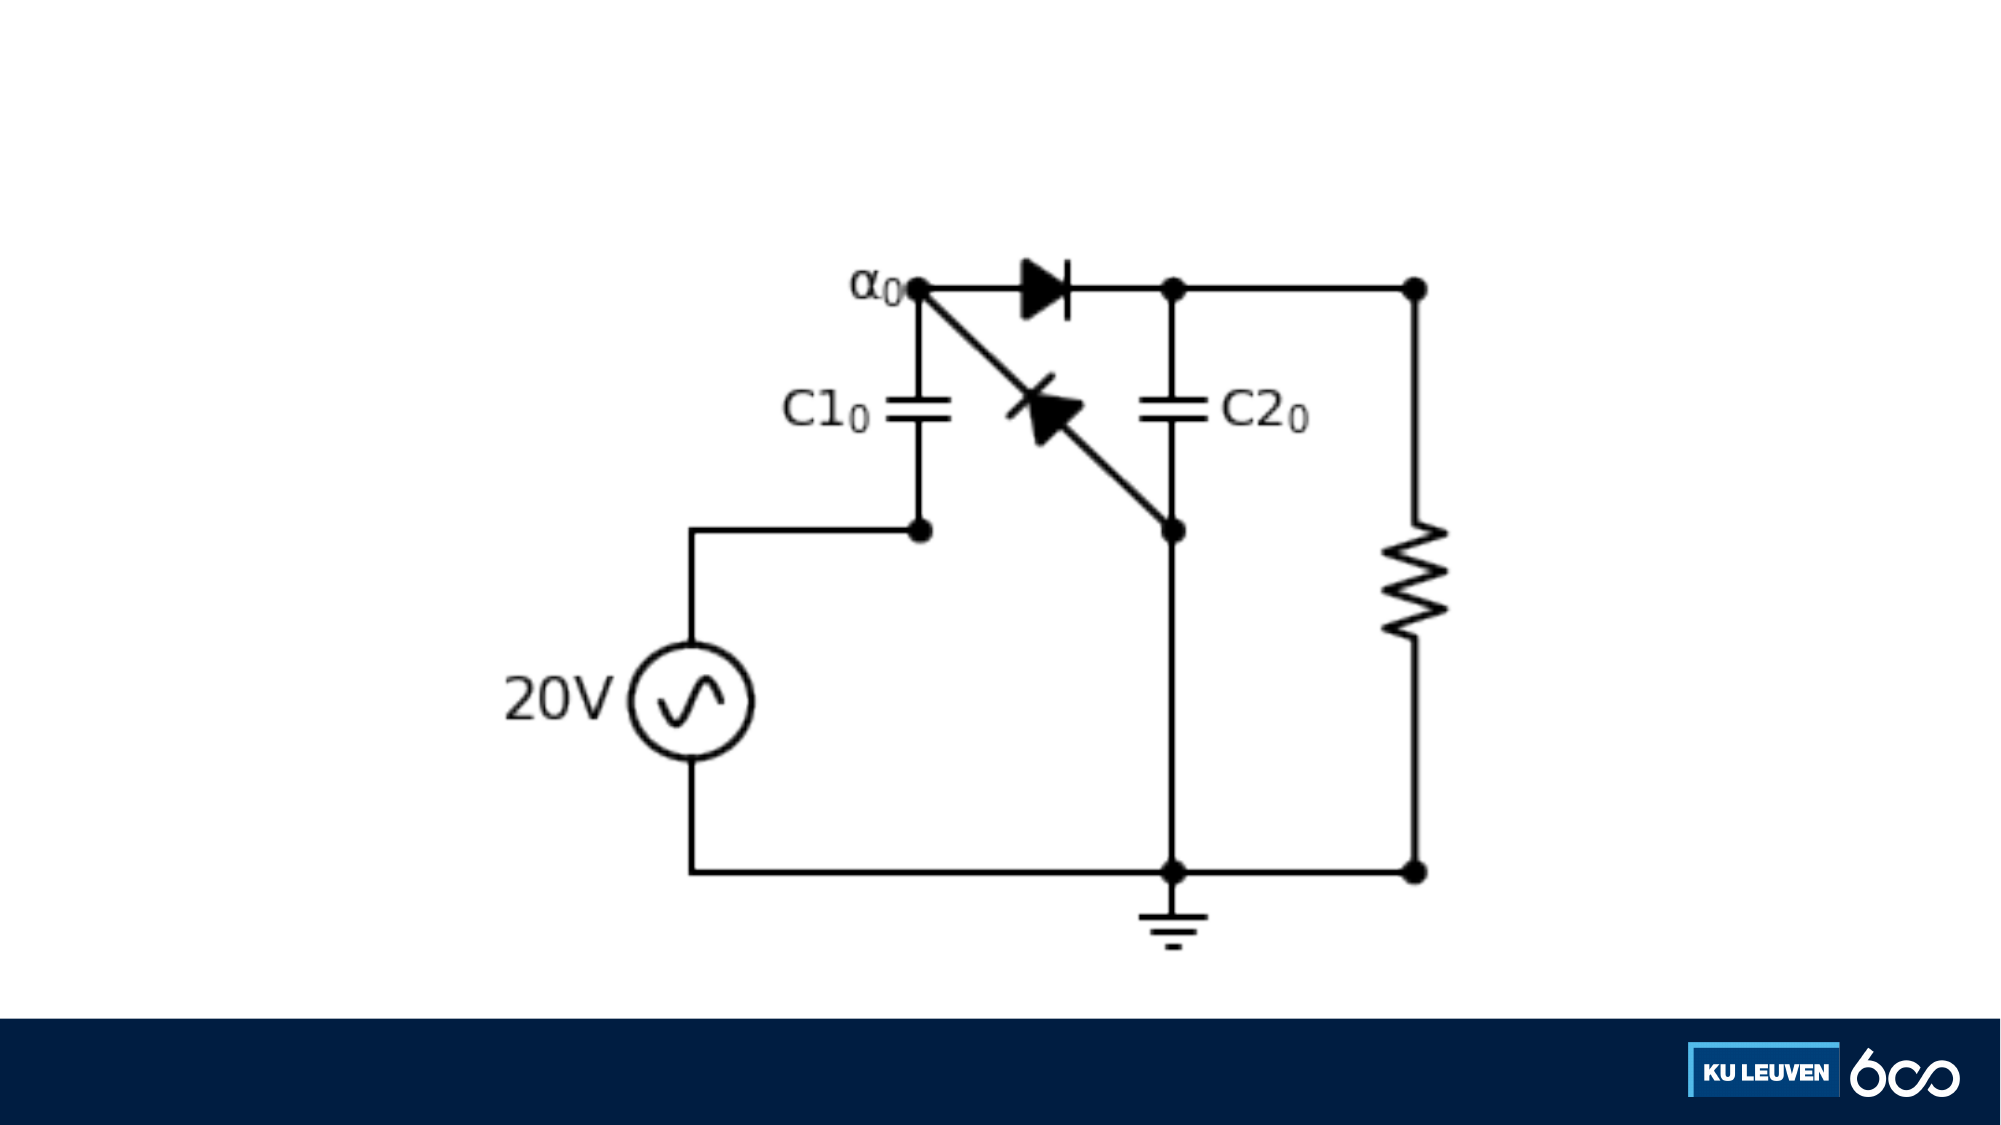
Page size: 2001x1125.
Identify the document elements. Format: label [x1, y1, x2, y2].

picture [477, 193, 1523, 1019]
picture [1688, 1042, 1960, 1097]
